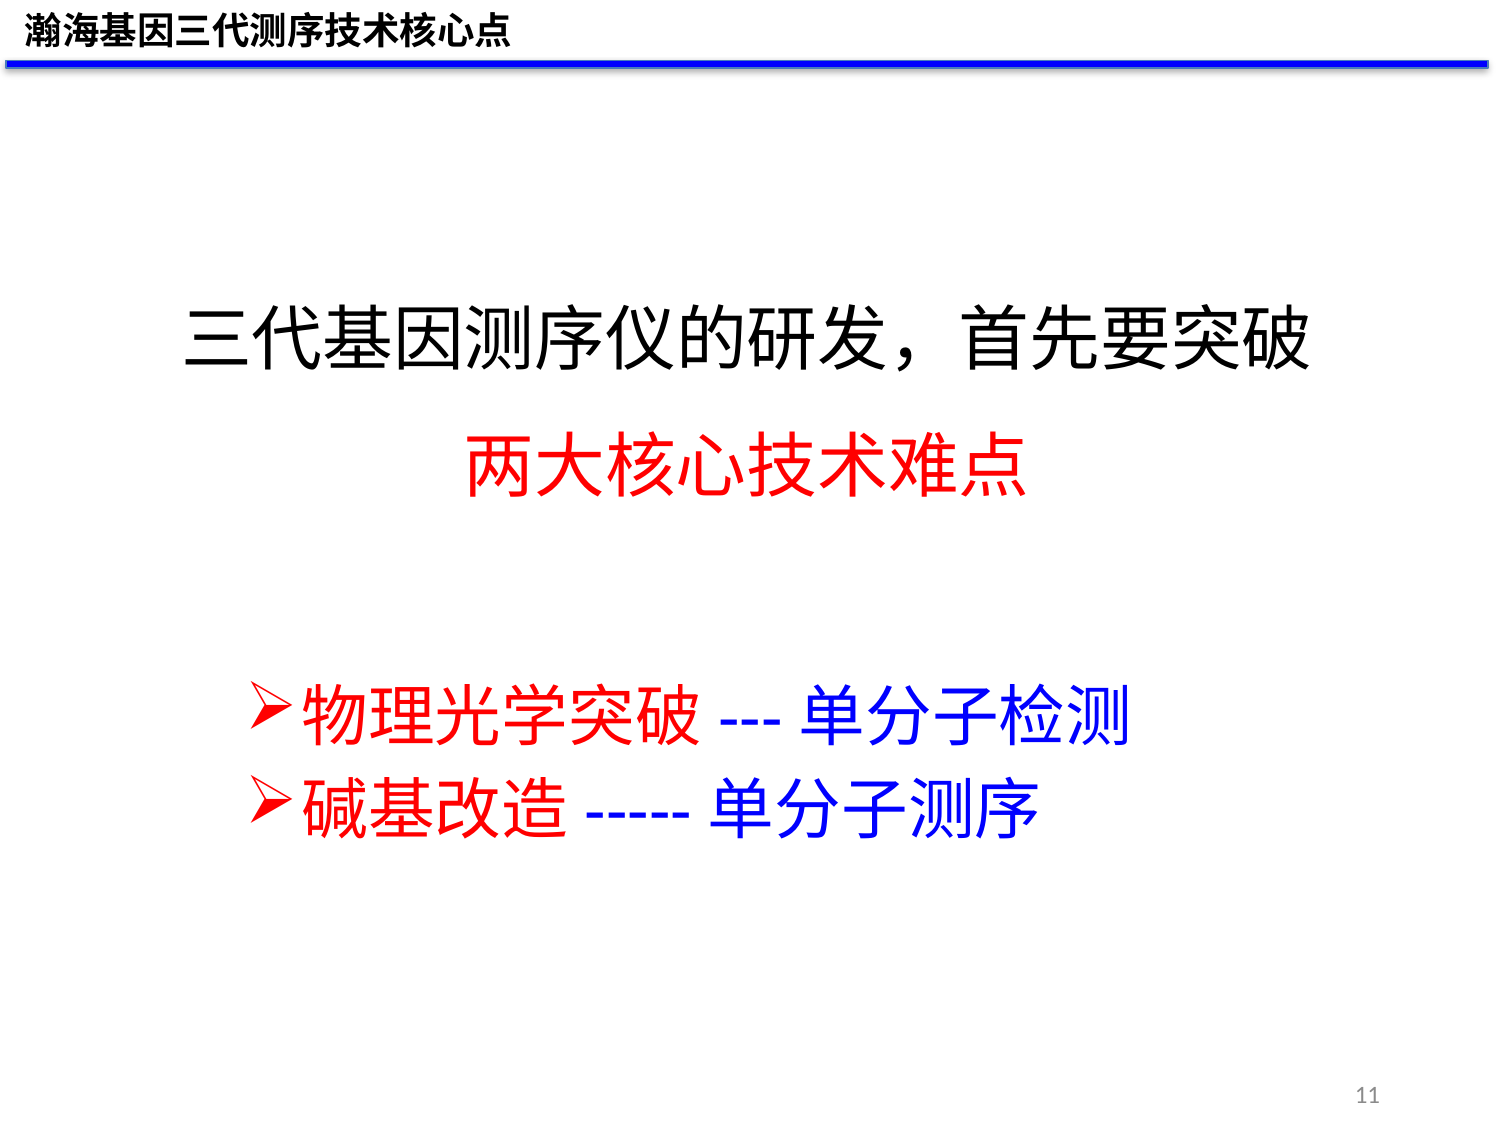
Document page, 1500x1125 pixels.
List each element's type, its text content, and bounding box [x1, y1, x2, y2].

title 三代基因测序仪的研发，首先要突破 两大核心技术难点 [32, 243, 1462, 514]
slide_number 11 [1045, 1063, 1396, 1124]
text_box [5, 60, 1489, 69]
list 物理光学突破---单分子检测 碱基改造-----单分子测序 [230, 586, 1400, 906]
text_box 瀚海基因三代测序技术核心点 [10, 0, 528, 60]
